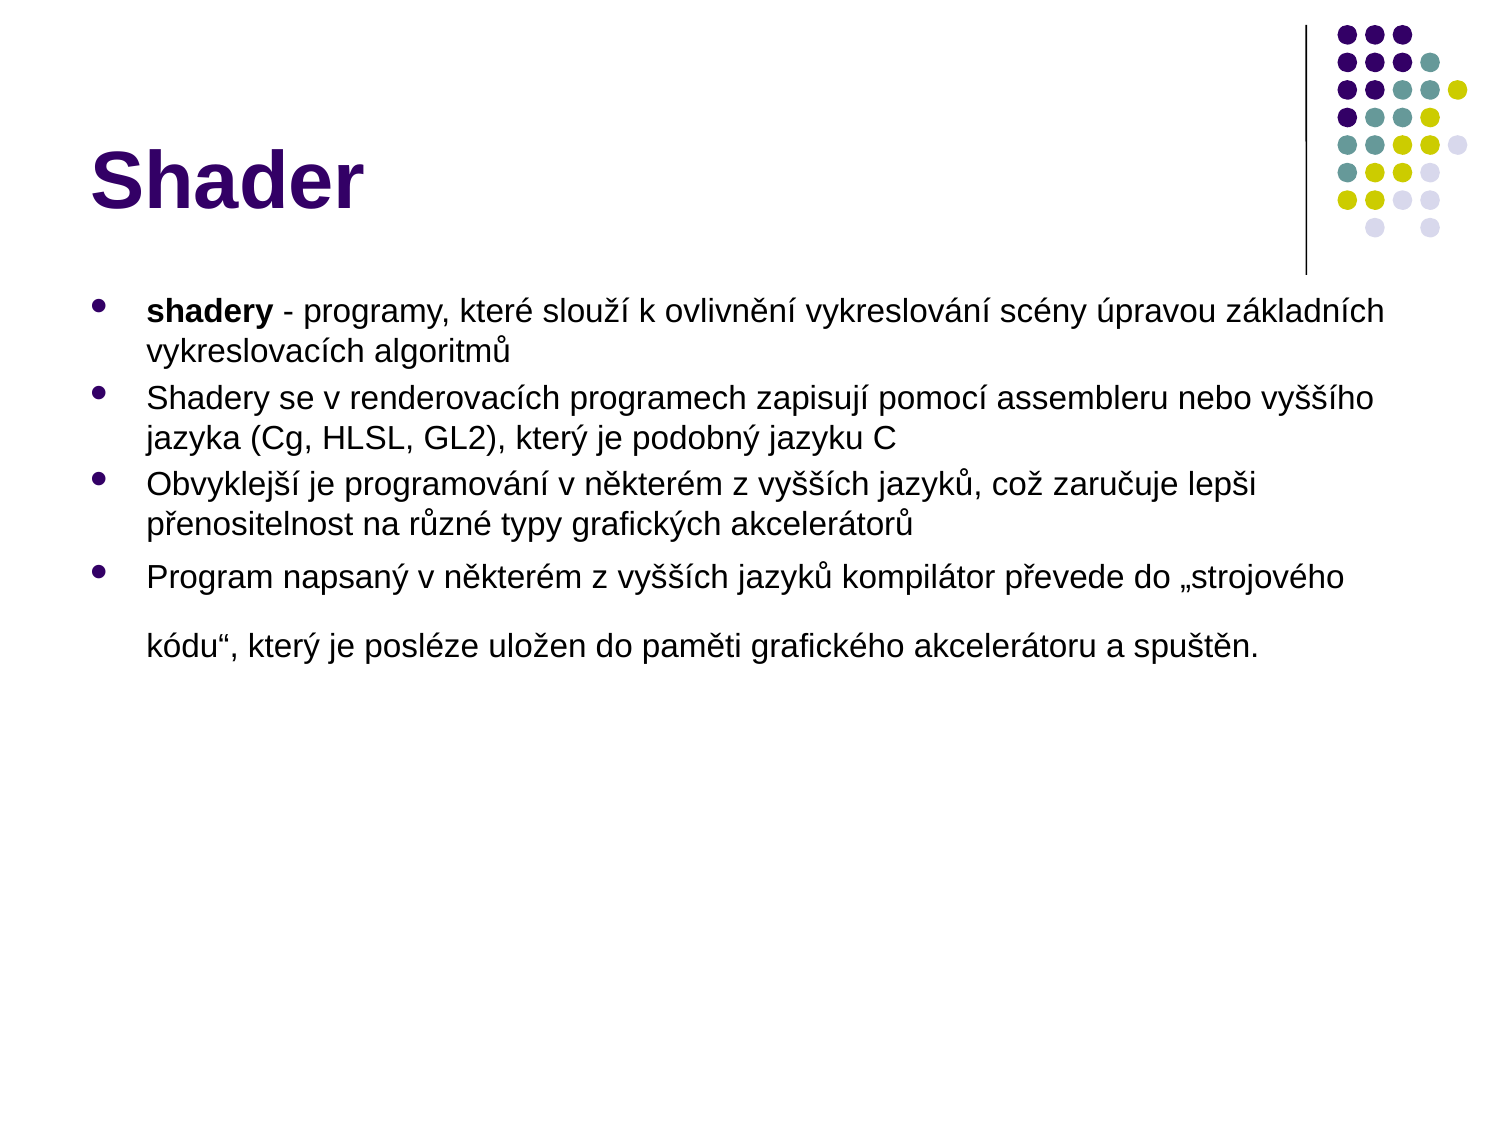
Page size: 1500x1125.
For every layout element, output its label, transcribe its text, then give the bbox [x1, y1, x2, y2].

list shadery - programy, které slouží k ovlivnění vykreslování scény úpravou základních vykreslovacích algoritmů Shadery se v renderovacích programech zapisují pomocí assembleru nebo vyššího jazyka (Cg, HLSL, GL2), který je podobný jazyku C Obvyklejší je programování v některém z vyšších jazyků, což zaručuje lepši přenositelnost na různé typy grafických akcelerátorů Program napsaný v některém z vyšších jazyků kompilátor převede do „strojového kódu“, který je posléze uložen do paměti grafického akcelerátoru a spuštěn. [75, 282, 1425, 1006]
title Shader [75, 20, 1313, 233]
